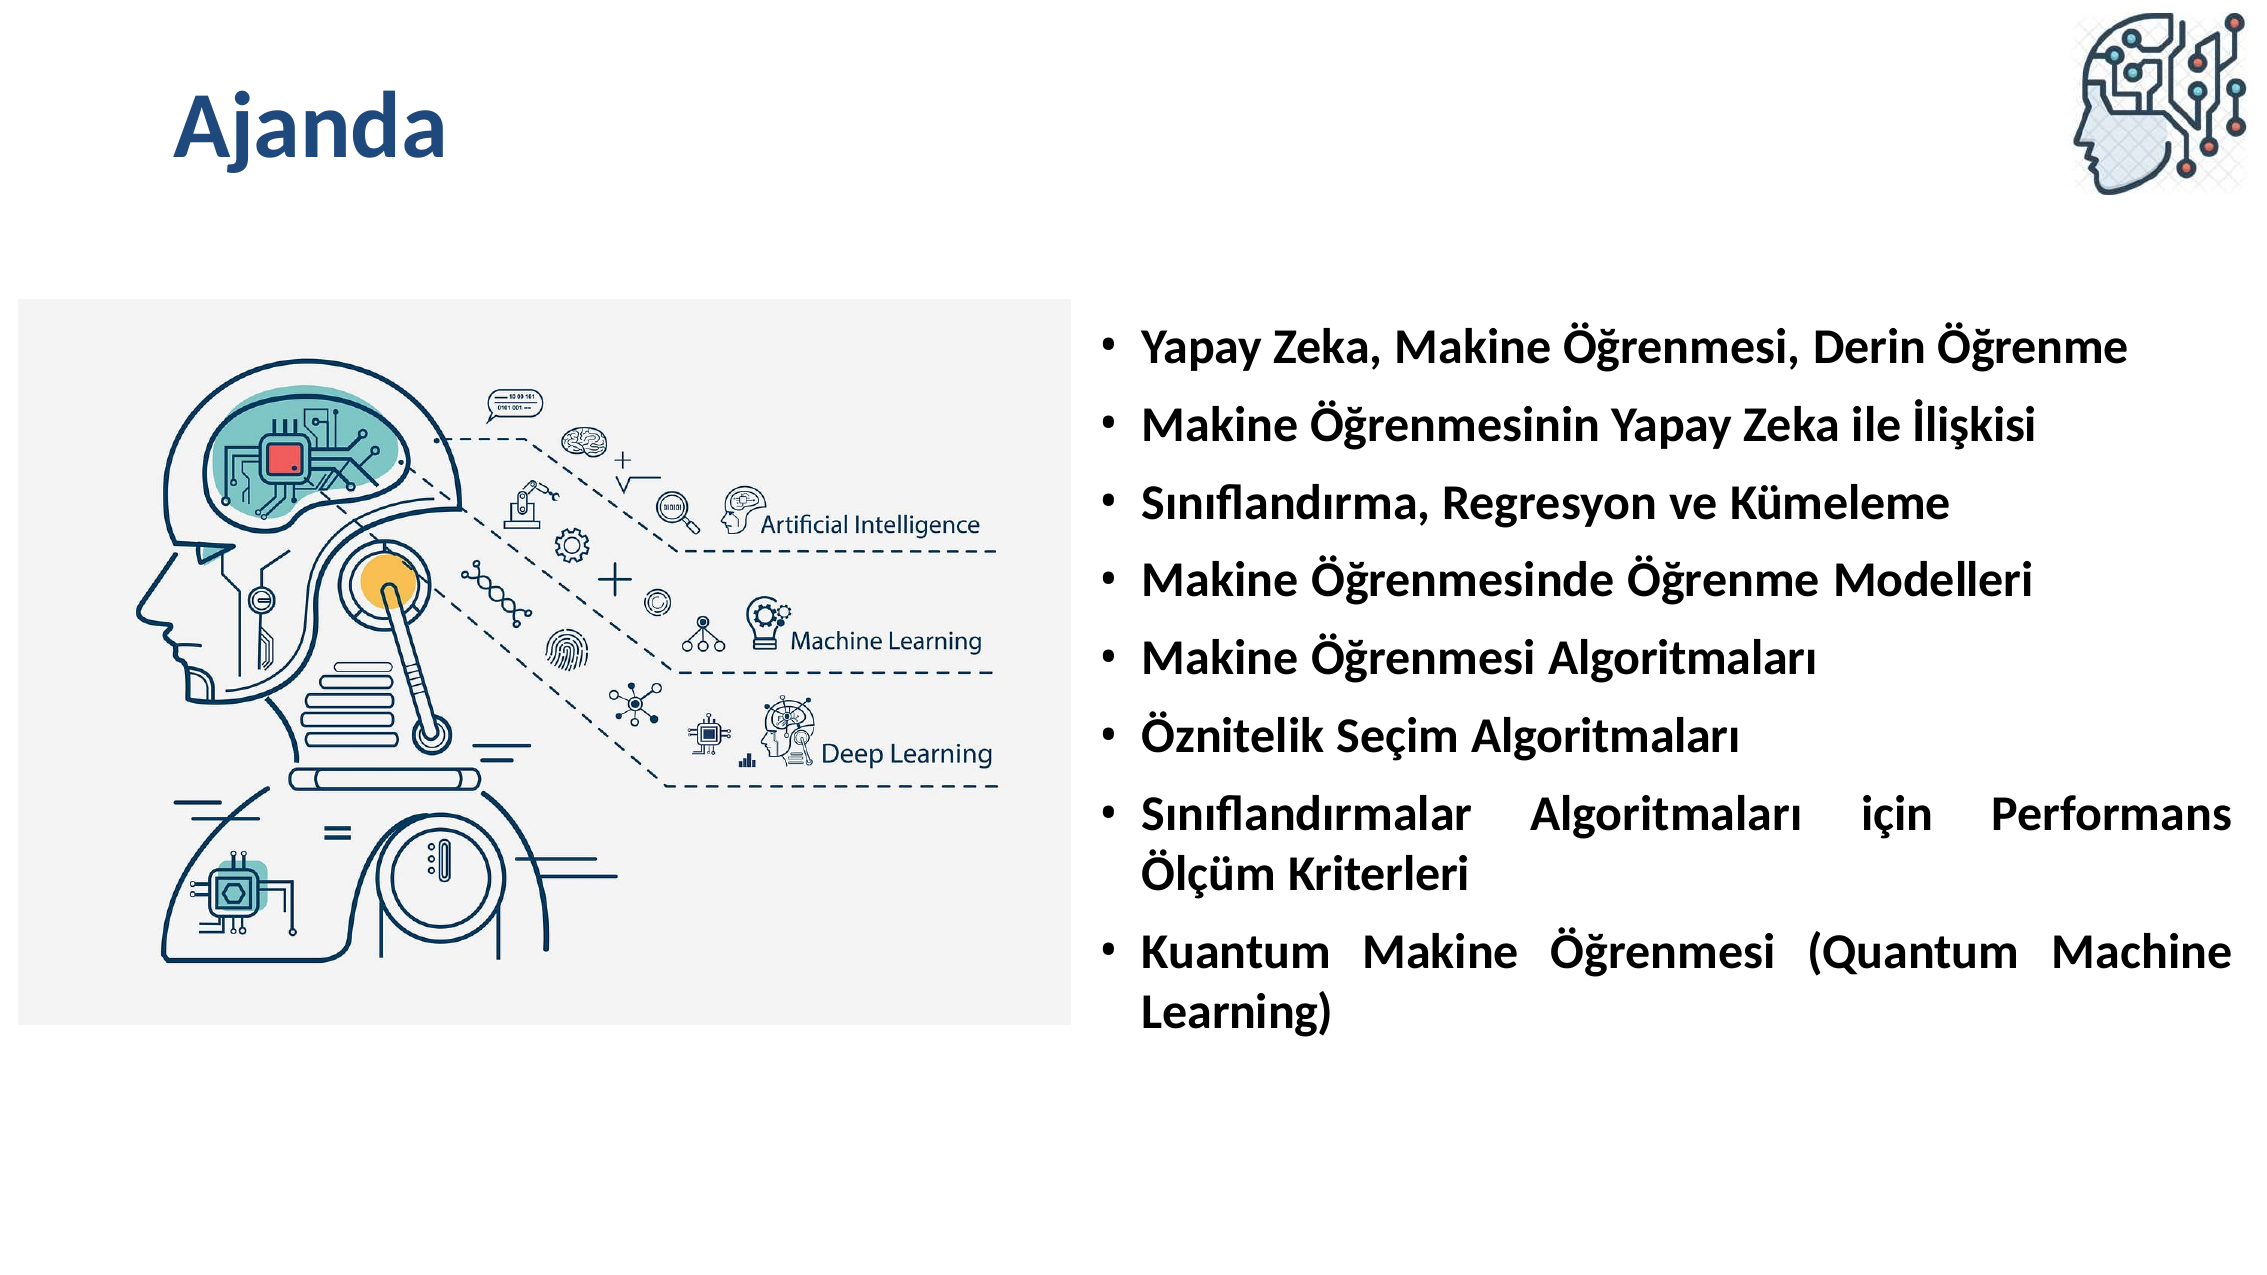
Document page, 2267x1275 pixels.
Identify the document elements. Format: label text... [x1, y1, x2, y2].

picture [17, 299, 1071, 1026]
picture [2066, 11, 2249, 196]
text_box Yapay Zeka, Makine Öğrenmesi, Derin Öğrenme Makine Öğrenmesinin Yapay Zeka ile İlişkisi Sınıflandırma, Regresyon ve Kümeleme Makine Öğrenmesinde Öğrenme Modelleri Makine Öğrenmesi Algoritmaları Öznitelik Seçim Algoritmaları Sınıflandırmalar Algoritmaları için Performans Ölçüm Kriterleri Kuantum Makine Öğrenmesi (Quantum Machine Learning) [1096, 293, 2233, 1039]
title Ajanda [170, 59, 2021, 276]
